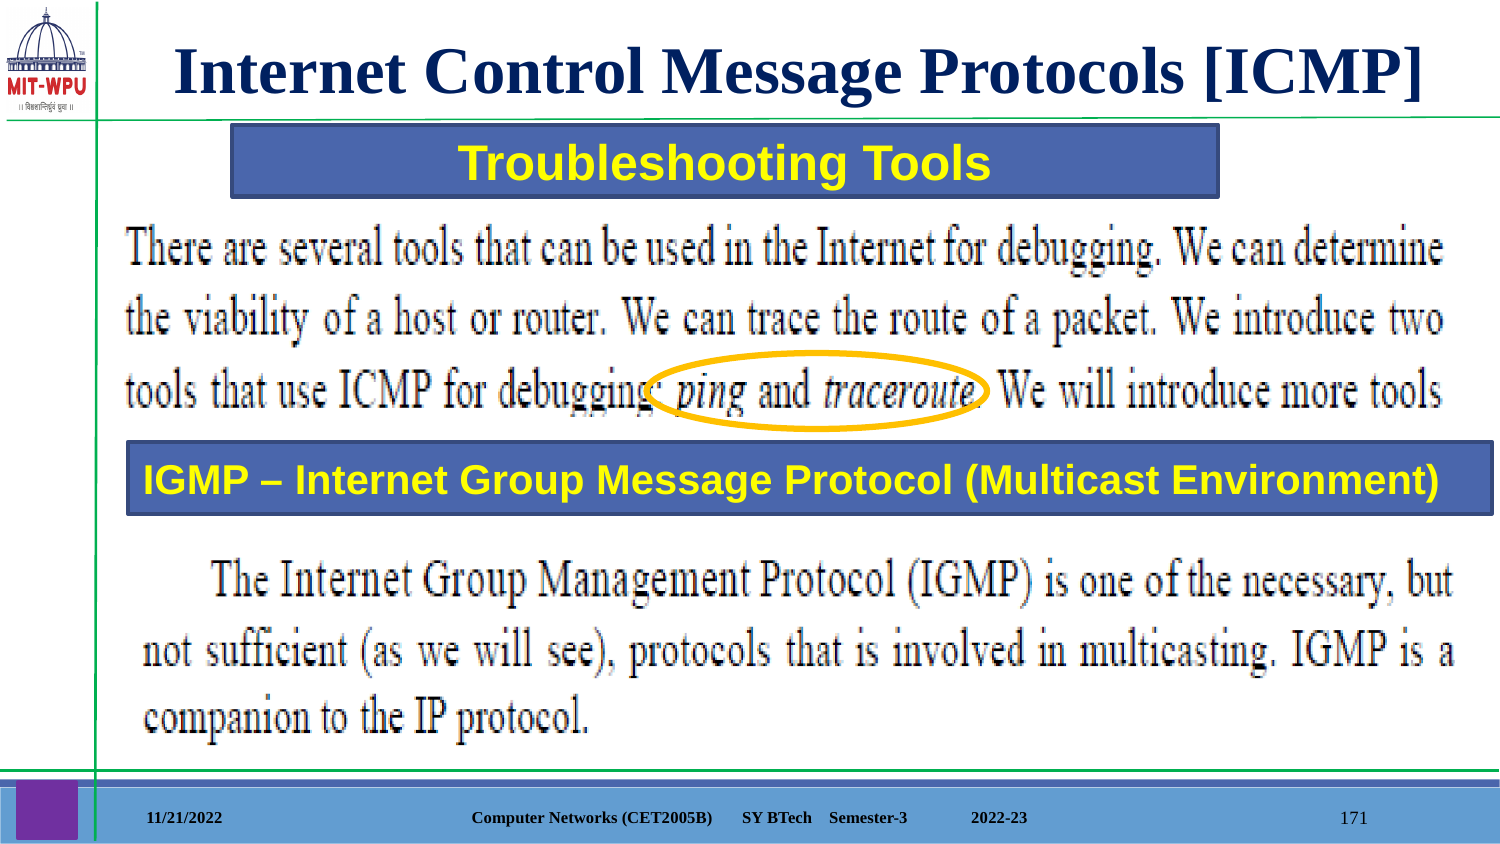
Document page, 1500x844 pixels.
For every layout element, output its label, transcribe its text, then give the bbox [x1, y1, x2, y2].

picture [6, 7, 94, 113]
text_box [17, 782, 76, 839]
text_box Troubleshooting Tools [232, 129, 1218, 197]
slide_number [135, 794, 440, 840]
title Internet Control Message Protocols [ICMP] [162, 35, 1500, 113]
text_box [6, 116, 89, 121]
text_box [740, 425, 893, 429]
picture [126, 550, 1477, 751]
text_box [94, 779, 98, 842]
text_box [101, 116, 1500, 121]
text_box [94, 1, 98, 770]
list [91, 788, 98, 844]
slide_number ‹#› [1218, 794, 1380, 840]
footer Computer Networks (CET2005B) SY BTech Semester-3 2022-23 [453, 794, 1047, 840]
text_box IGMP – Internet Group Message Protocol (Multicast Environment) [127, 441, 1492, 514]
picture [98, 217, 1454, 417]
